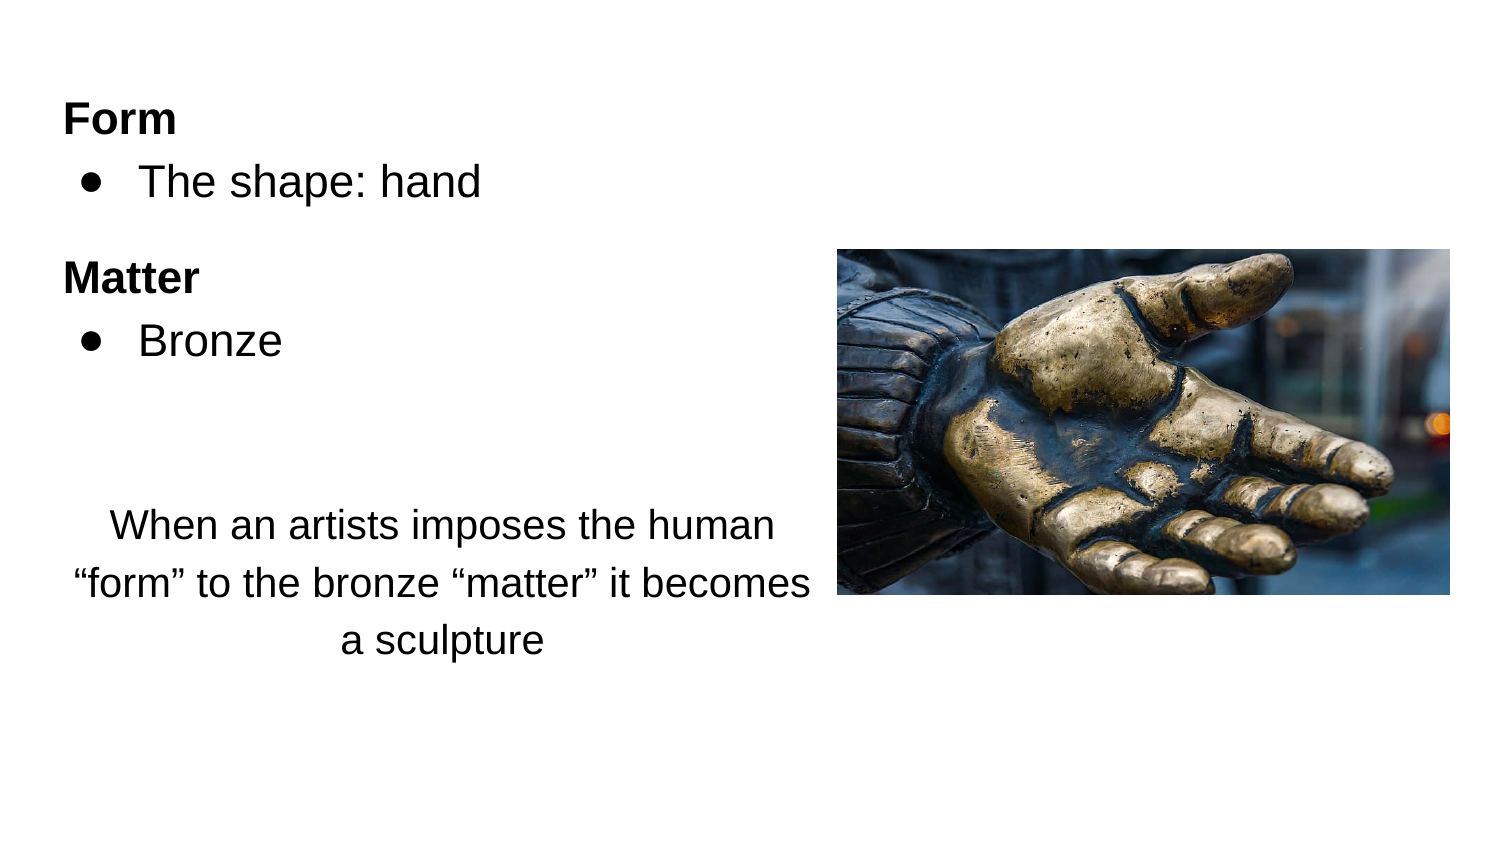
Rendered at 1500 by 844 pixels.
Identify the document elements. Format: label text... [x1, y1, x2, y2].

picture [837, 249, 1451, 595]
list Form The shape: hand Matter Bronze When an artists imposes the human “form” to the bronze “matter” it becomes a sculpture [47, 65, 838, 771]
